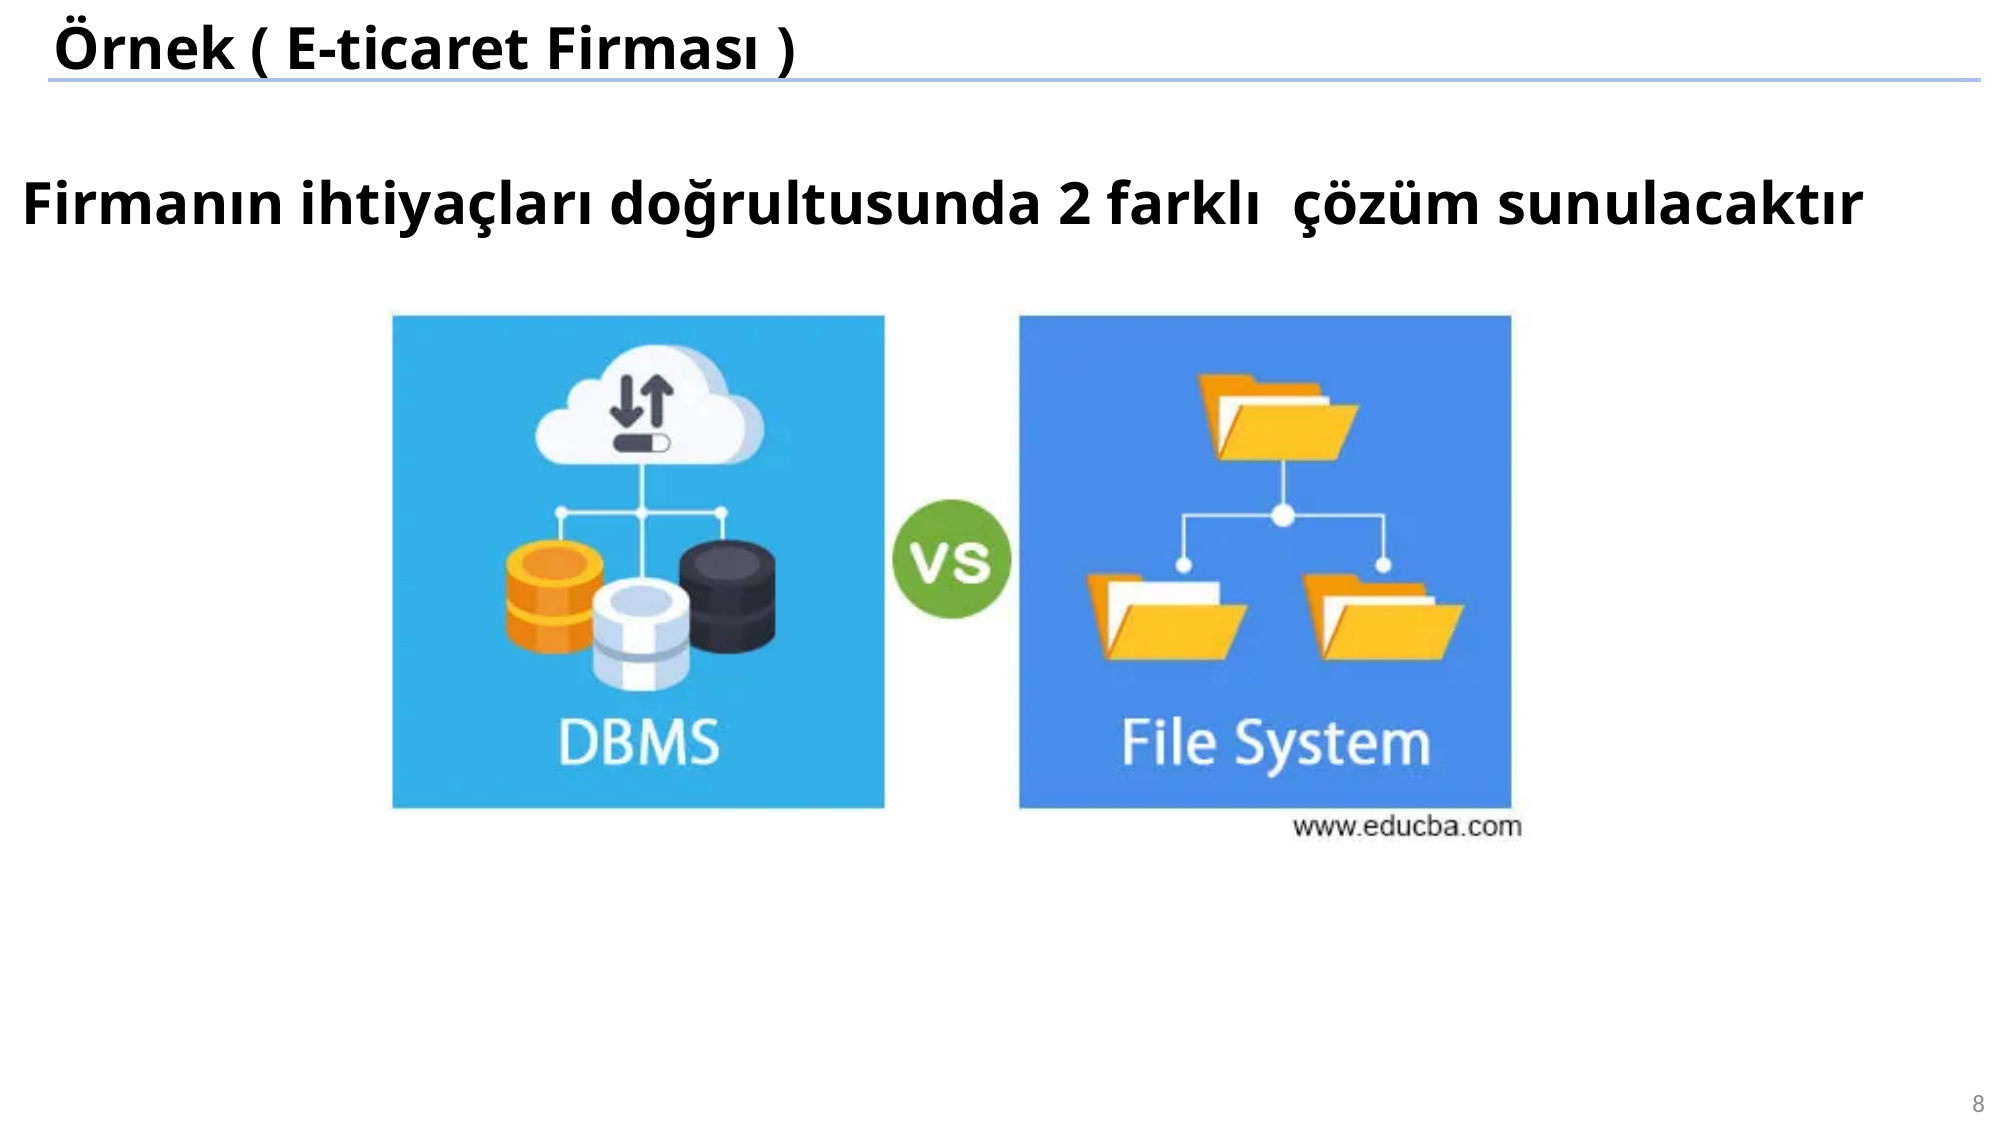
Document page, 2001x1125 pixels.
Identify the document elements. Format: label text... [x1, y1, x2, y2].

text_box Örnek ( E-ticaret Firması ) [38, 6, 1808, 96]
picture [354, 279, 1549, 846]
slide_number 8 [1550, 1078, 2000, 1125]
text_box Firmanın ihtiyaçları doğrultusunda 2 farklı çözüm sunulacaktır [6, 158, 1896, 244]
